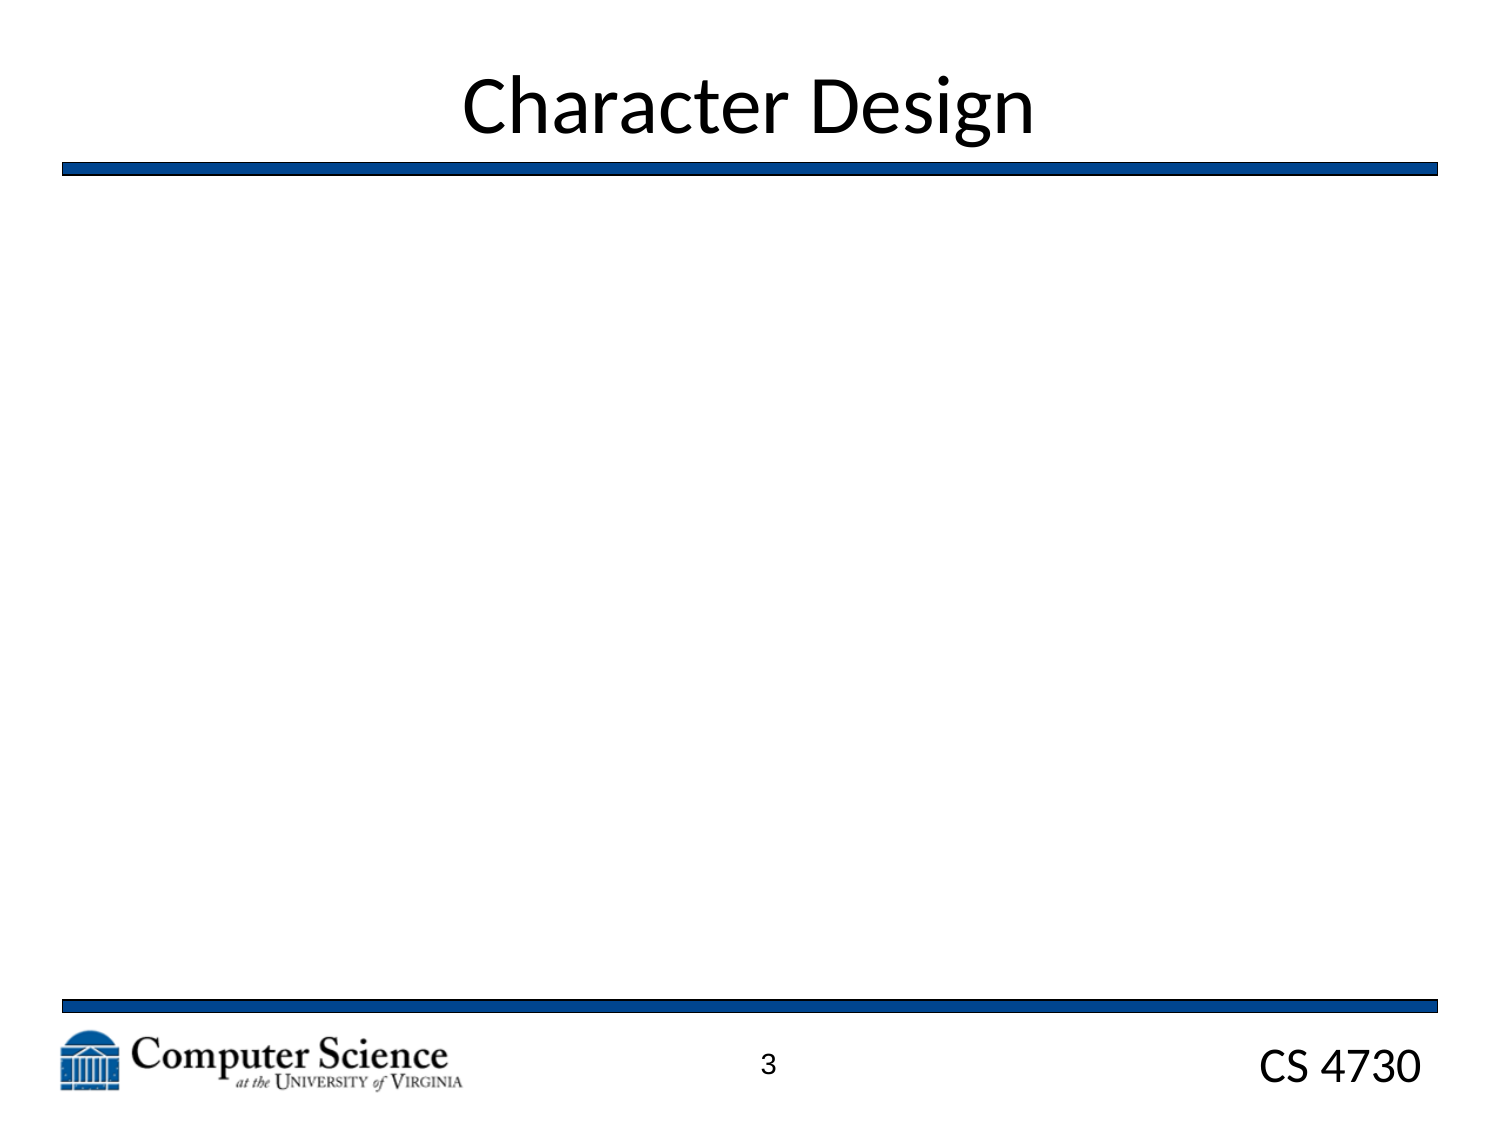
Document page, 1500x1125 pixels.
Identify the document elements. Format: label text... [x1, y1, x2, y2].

picture [50, 1024, 472, 1101]
title Character Design [62, 49, 1438, 151]
footer 3 [512, 1037, 1026, 1088]
